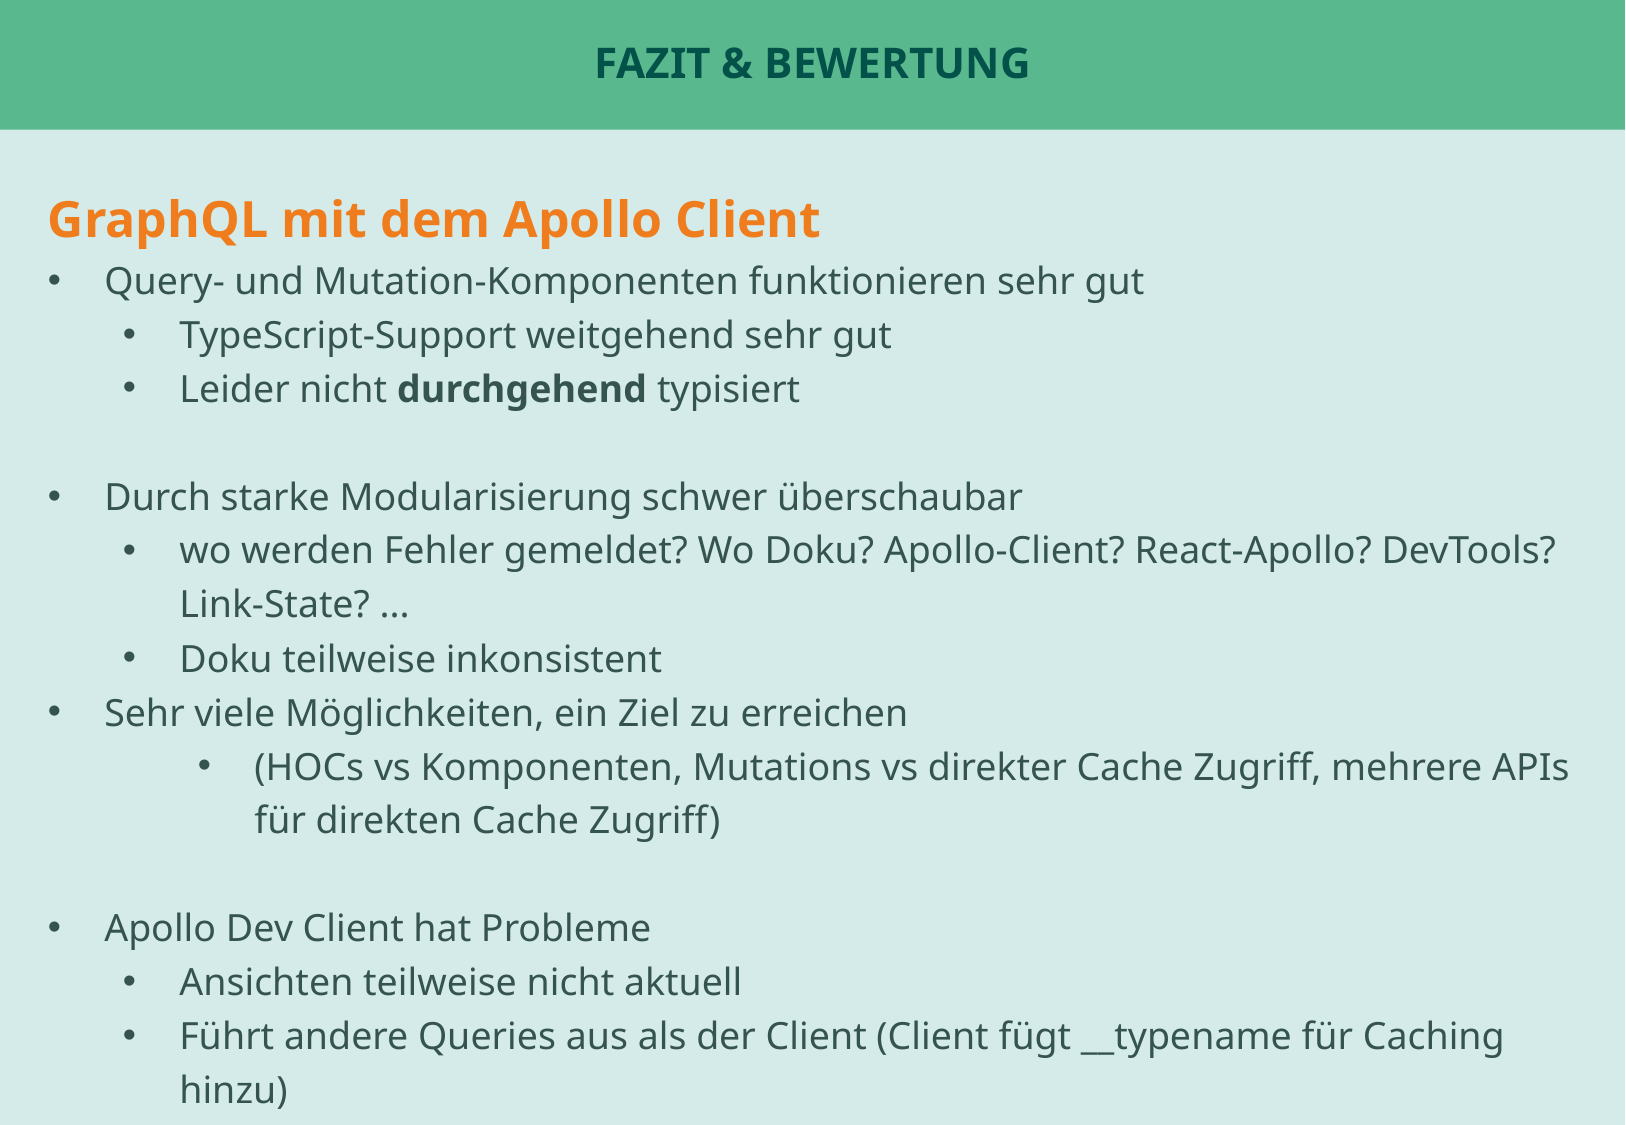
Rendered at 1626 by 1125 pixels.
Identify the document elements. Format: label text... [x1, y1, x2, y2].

title Fazit & Bewertung [0, 0, 1625, 130]
text_box GraphQL mit dem Apollo Client Query- und Mutation-Komponenten funktionieren sehr gut TypeScript-Support weitgehend sehr gut Leider nicht durchgehend typisiert Durch starke Modularisierung schwer überschaubar wo werden Fehler gemeldet? Wo Doku? Apollo-Client? React-Apollo? DevTools? Link-State? ... Doku teilweise inkonsistent Sehr viele Möglichkeiten, ein Ziel zu erreichen (HOCs vs Komponenten, Mutations vs direkter Cache Zugriff, mehrere APIs für direkten Cache Zugriff) Apollo Dev Client hat Probleme Ansichten teilweise nicht aktuell Führt andere Queries aus als der Client (Client fügt __typename für Caching hinzu) Kein time-traveling wie bei Redux Dev Tools [33, 168, 1592, 1125]
